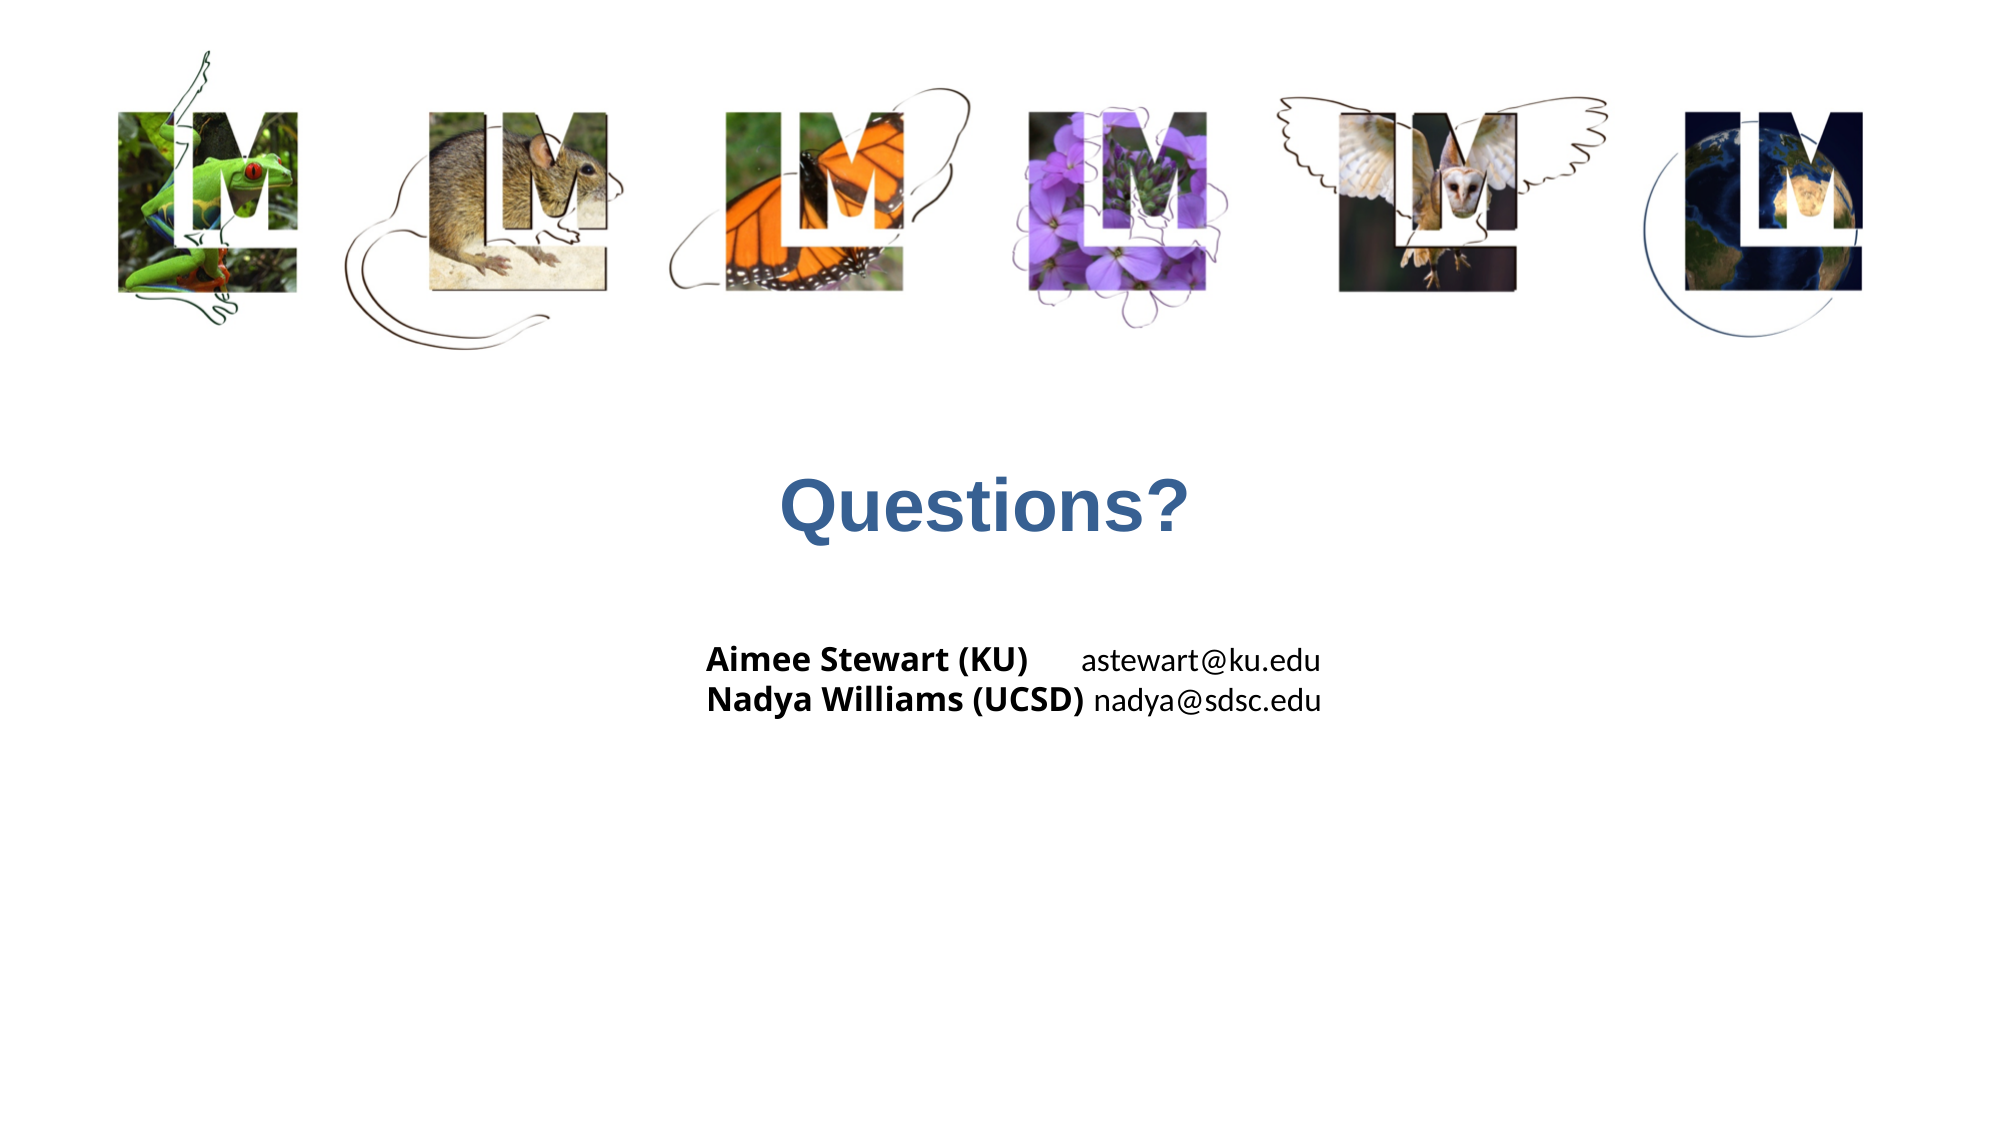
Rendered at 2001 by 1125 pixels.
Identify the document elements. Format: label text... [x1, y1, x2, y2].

text_box Aimee Stewart (KU) astewart@ku.edu Nadya Williams (UCSD) nadya@sdsc.edu [691, 631, 1338, 726]
picture [110, 49, 1868, 352]
title Questions? [85, 407, 1886, 595]
